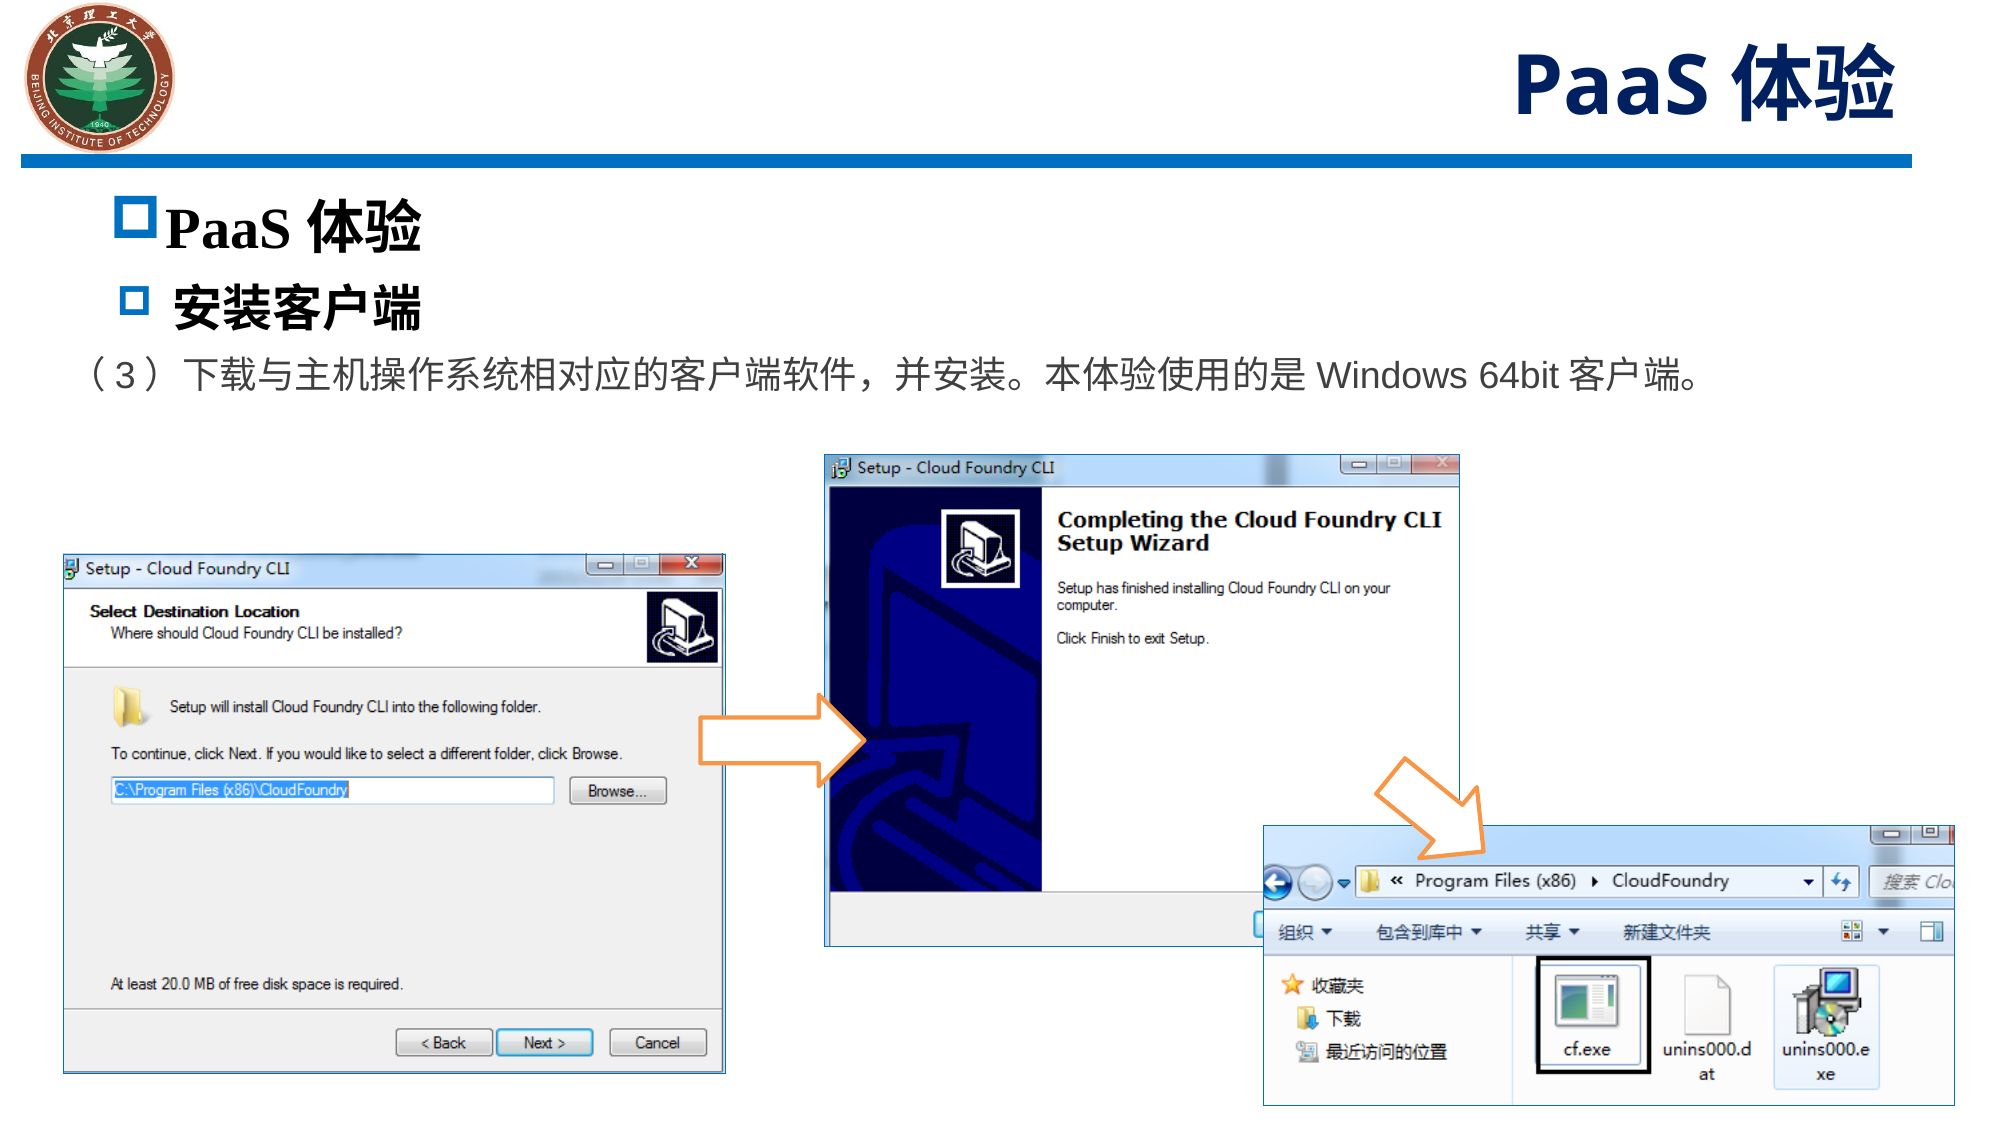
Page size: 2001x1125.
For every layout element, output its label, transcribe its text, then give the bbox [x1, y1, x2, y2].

text_box [1460, 787, 1481, 825]
text_box PaaS体验 [94, 182, 438, 268]
text_box 安装客户端 [101, 268, 438, 327]
picture [21, 0, 178, 156]
text_box [21, 154, 1912, 168]
picture [62, 553, 726, 1074]
text_box （3）下载与主机操作系统相对应的客户端软件，并安装。本体验使用的是Windows 64bit客户端。 [48, 327, 1980, 519]
picture [824, 454, 1954, 1106]
text_box PaaS体验 [962, 51, 1912, 139]
text_box [726, 694, 824, 787]
